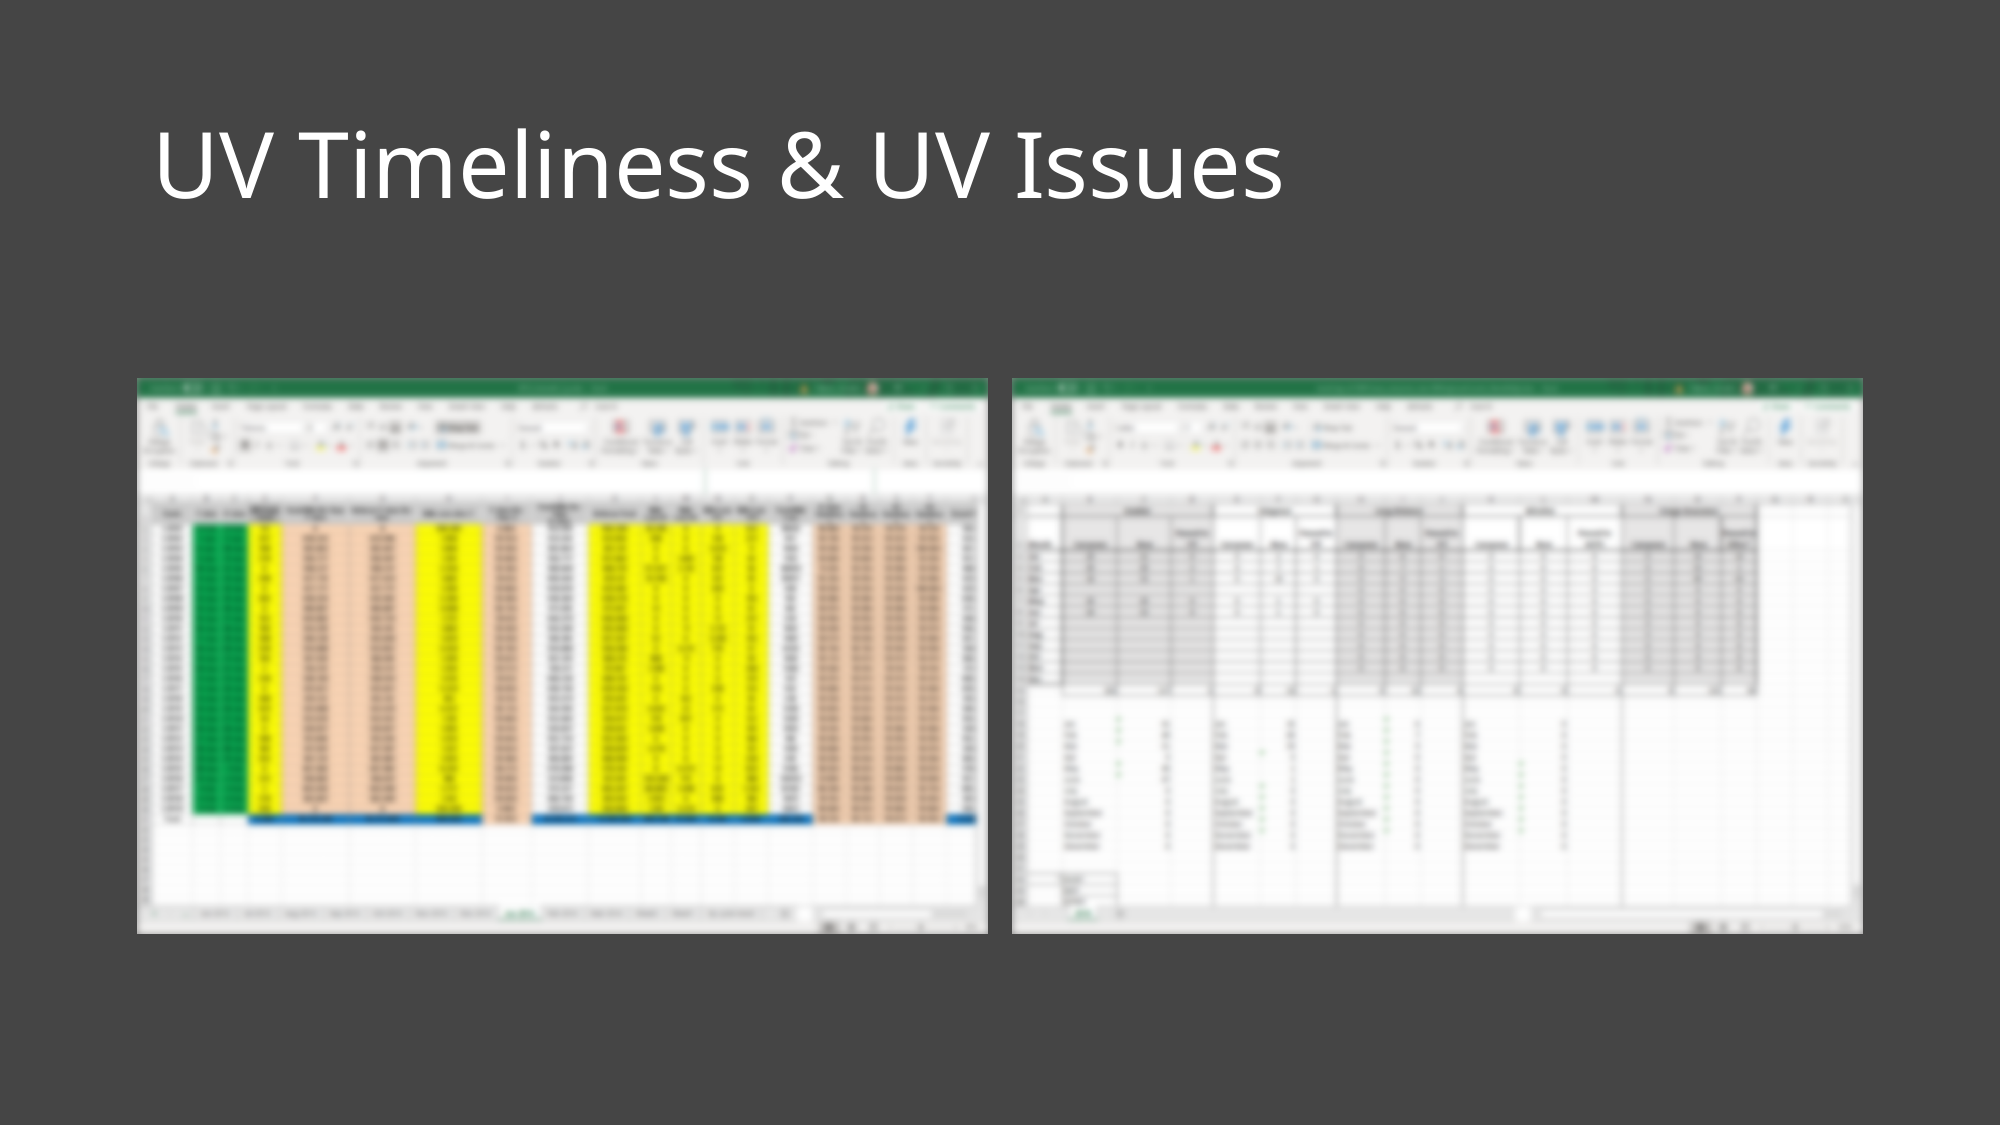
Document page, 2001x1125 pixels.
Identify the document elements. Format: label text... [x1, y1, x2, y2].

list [1012, 378, 1863, 934]
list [137, 378, 988, 934]
title UV Timeliness & UV Issues [137, 59, 1863, 278]
